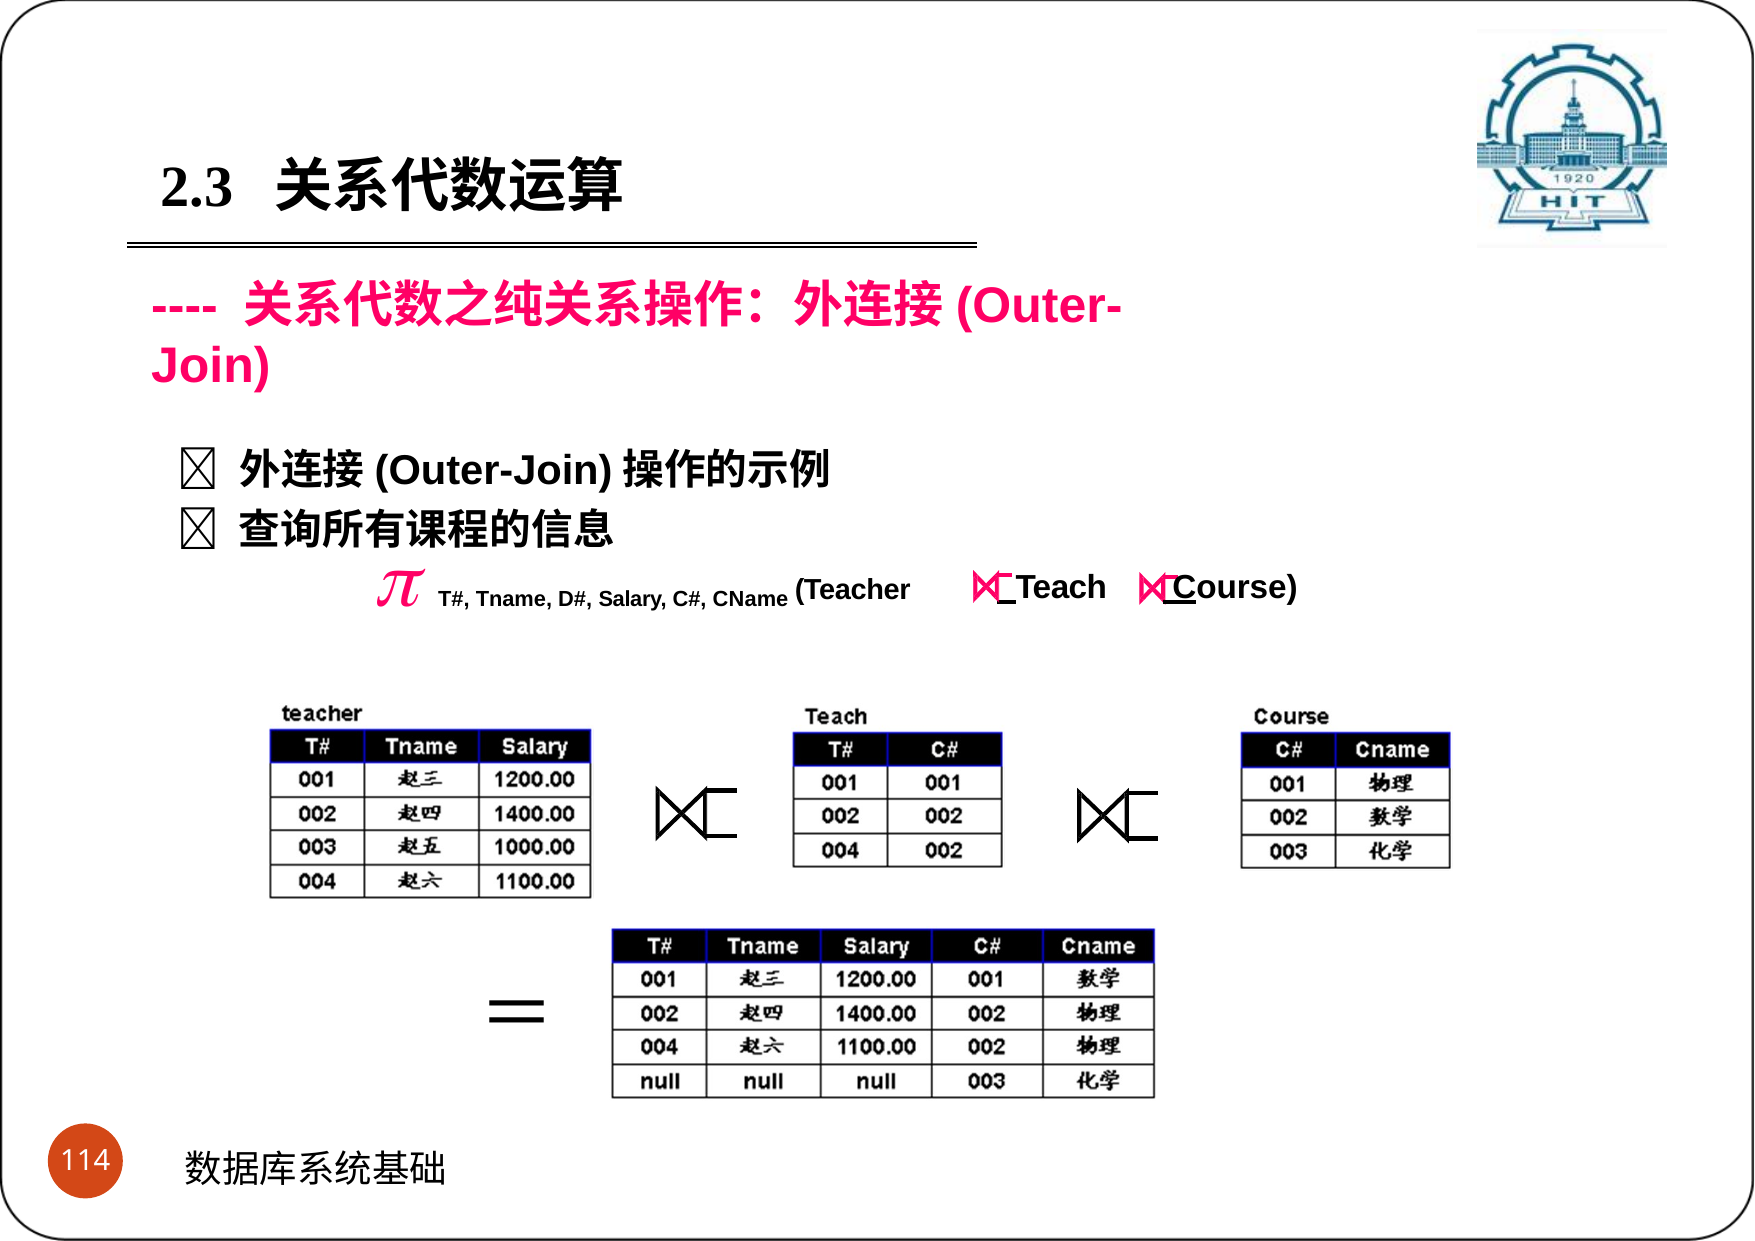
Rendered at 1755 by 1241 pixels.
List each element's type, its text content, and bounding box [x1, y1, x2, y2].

text_box [973, 570, 1000, 603]
text_box [655, 785, 708, 842]
text_box  T#, Tname, D#, Salary, C#, CName (Teacher [372, 527, 931, 623]
text_box ＝ [477, 967, 557, 1056]
text_box Course) [1161, 564, 1301, 605]
text_box [791, 703, 1005, 870]
text_box [268, 703, 594, 901]
text_box [1239, 703, 1453, 871]
picture [0, 0, 1755, 1241]
text_box [609, 926, 1157, 1101]
text_box [1139, 572, 1161, 605]
text_box Teach [995, 564, 1109, 605]
text_box [1077, 787, 1129, 844]
text_box 2.3 关系代数运算 ---- 关系代数之纯关系操作：外连接(Outer-Join)  外连接(Outer-Join)操作的示例  查询所有课程的信息 [149, 148, 1223, 553]
